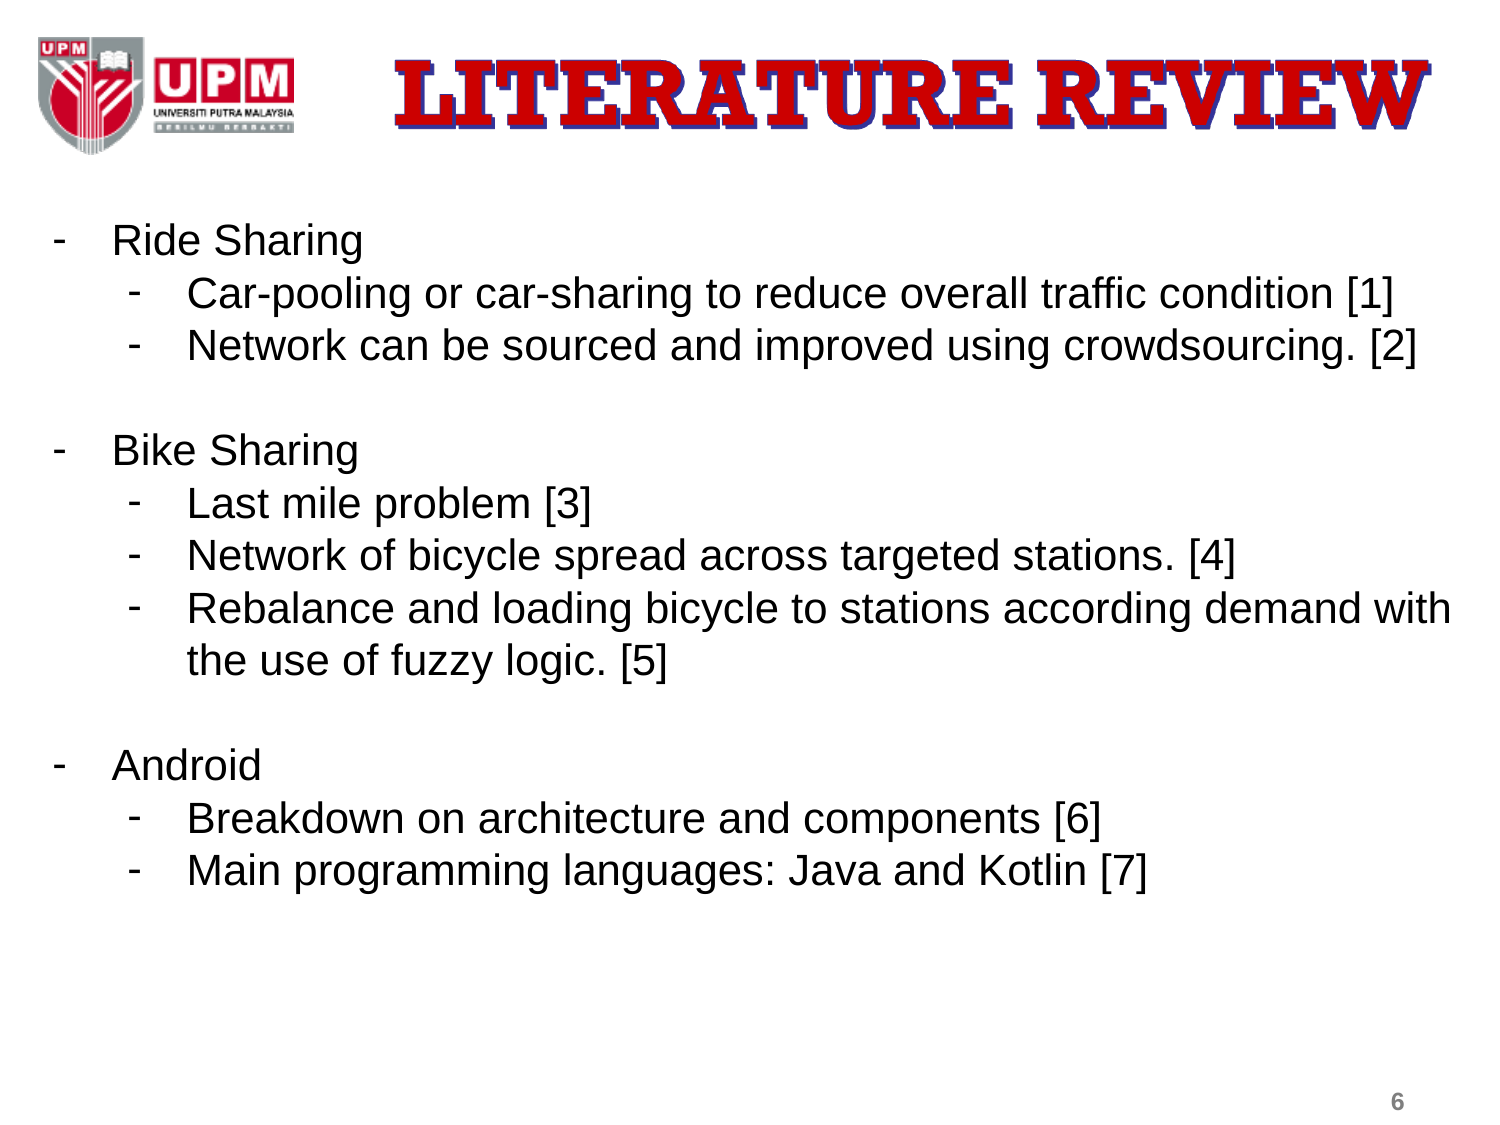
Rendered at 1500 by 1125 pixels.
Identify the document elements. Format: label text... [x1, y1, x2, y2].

slide_number 6 [1320, 1071, 1475, 1118]
picture [38, 37, 294, 155]
text_box Ride Sharing Car-pooling or car-sharing to reduce overall traffic condition [1] Network can be sourced and improved using crowdsourcing. [2] Bike Sharing Last mile problem [3] Network of bicycle spread across targeted stations. [4] Rebalance and loading bicycle to stations according demand with the use of fuzzy logic. [5] Android Breakdown on architecture and components [6] Main programming languages: Java and Kotlin [7] [21, 197, 1475, 1071]
picture [394, 59, 1433, 131]
